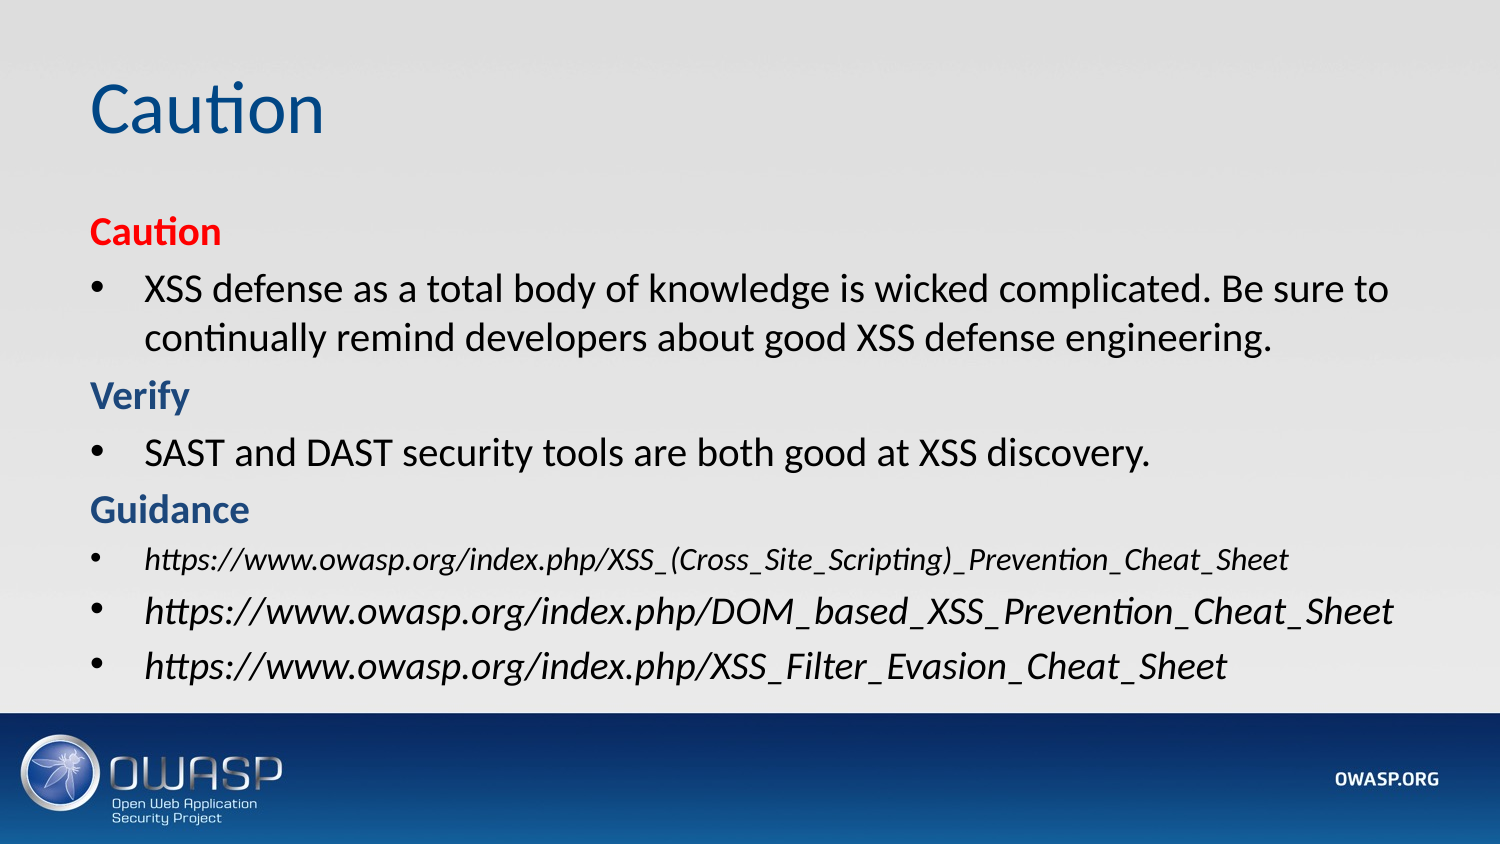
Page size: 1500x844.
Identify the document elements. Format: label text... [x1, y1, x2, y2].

picture [0, 0, 1500, 844]
title Caution [75, 33, 1425, 175]
list Caution XSS defense as a total body of knowledge is wicked complicated. Be sure to continually remind developers about good XSS defense engineering. Verify SAST and DAST security tools are both good at XSS discovery. Guidance https://www.owasp.org/index.php/XSS_(Cross_Site_Scripting)_Prevention_Cheat_Sheet https://www.owasp.org/index.php/DOM_based_XSS_Prevention_Cheat_Sheet https://www.owasp.org/index.php/XSS_Filter_Evasion_Cheat_Sheet [75, 196, 1500, 705]
